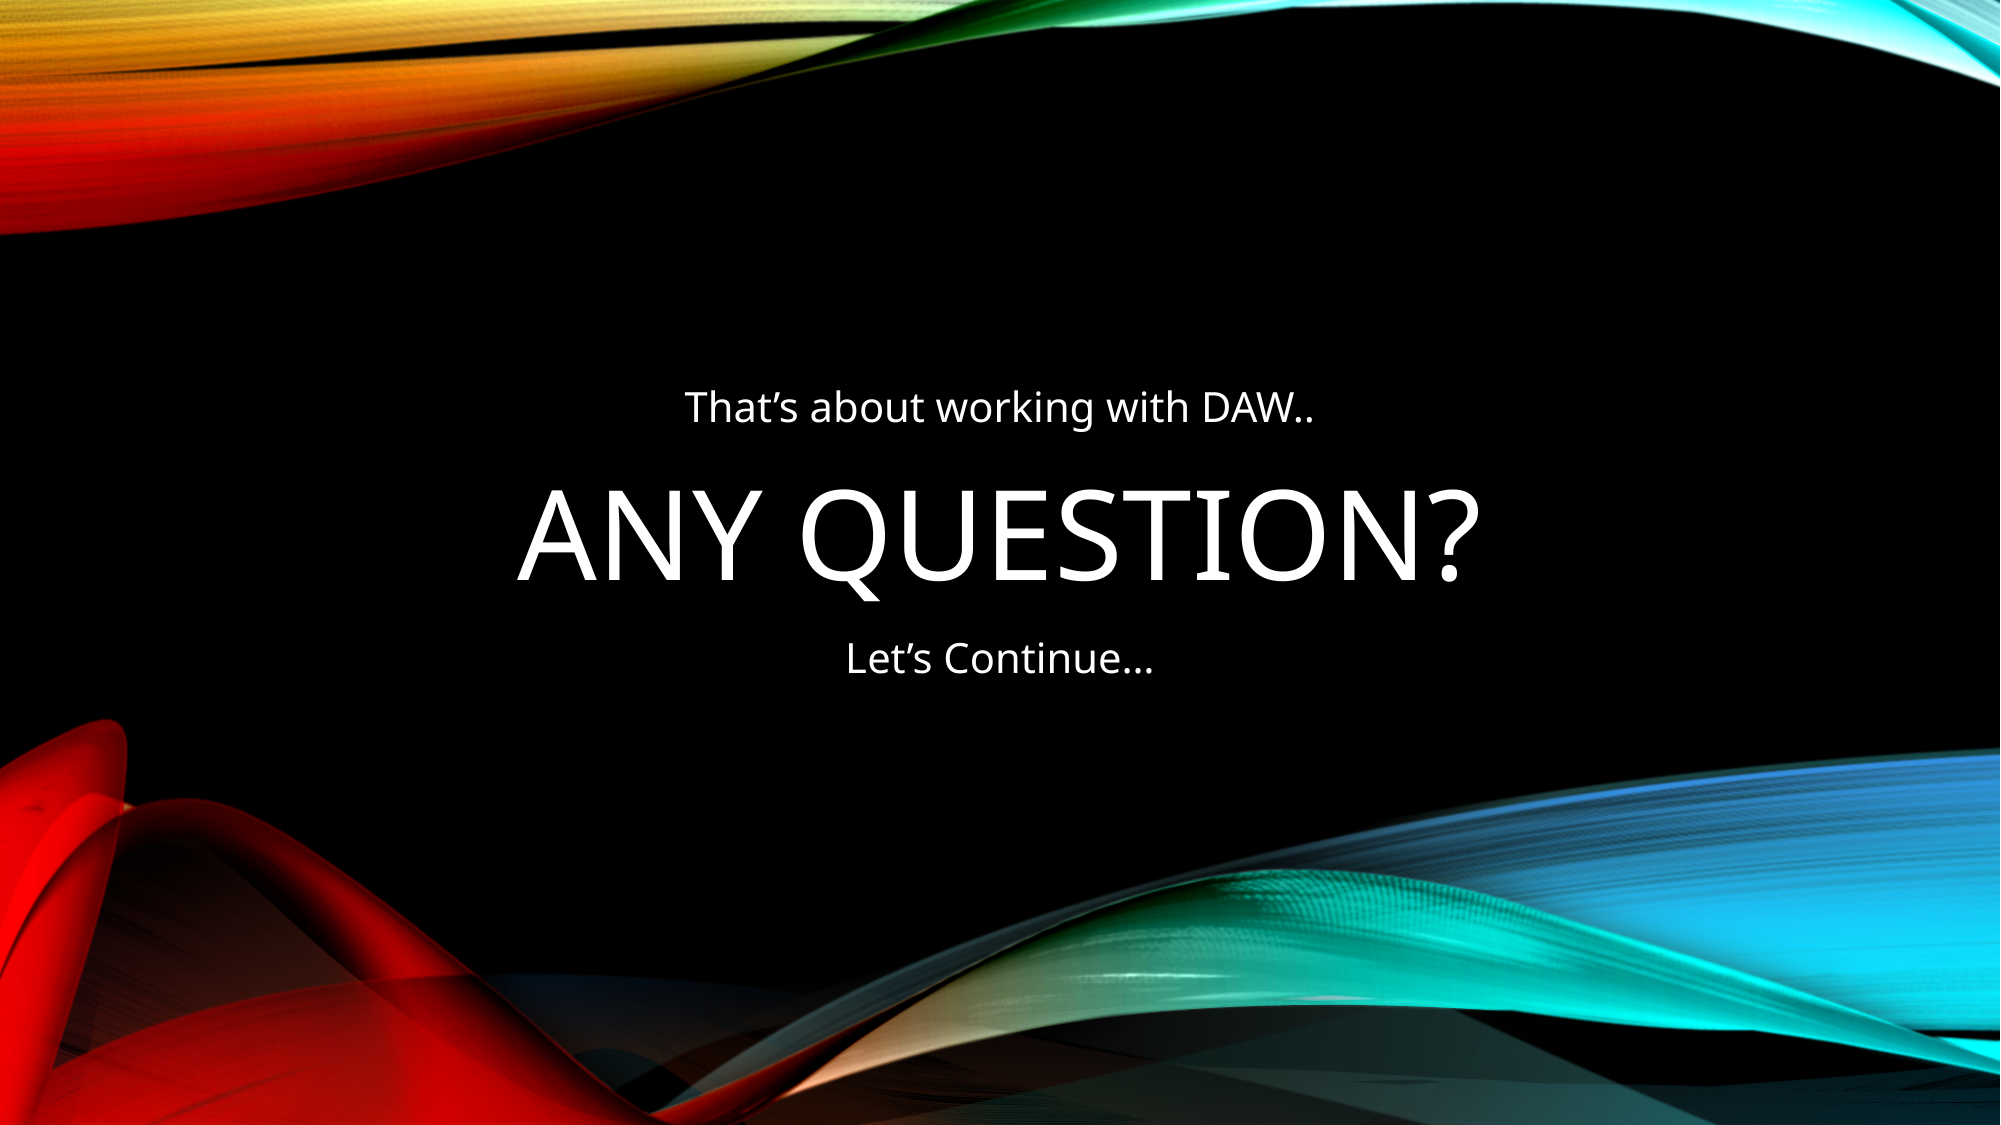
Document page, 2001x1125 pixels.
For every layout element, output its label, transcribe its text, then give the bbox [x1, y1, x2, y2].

text_box That’s about working with DAW.. [225, 379, 1775, 491]
subtitle Let’s Continue… [225, 630, 1775, 742]
picture [0, 0, 2000, 237]
title ANY Question? [225, 491, 1775, 616]
picture [0, 717, 2000, 1125]
